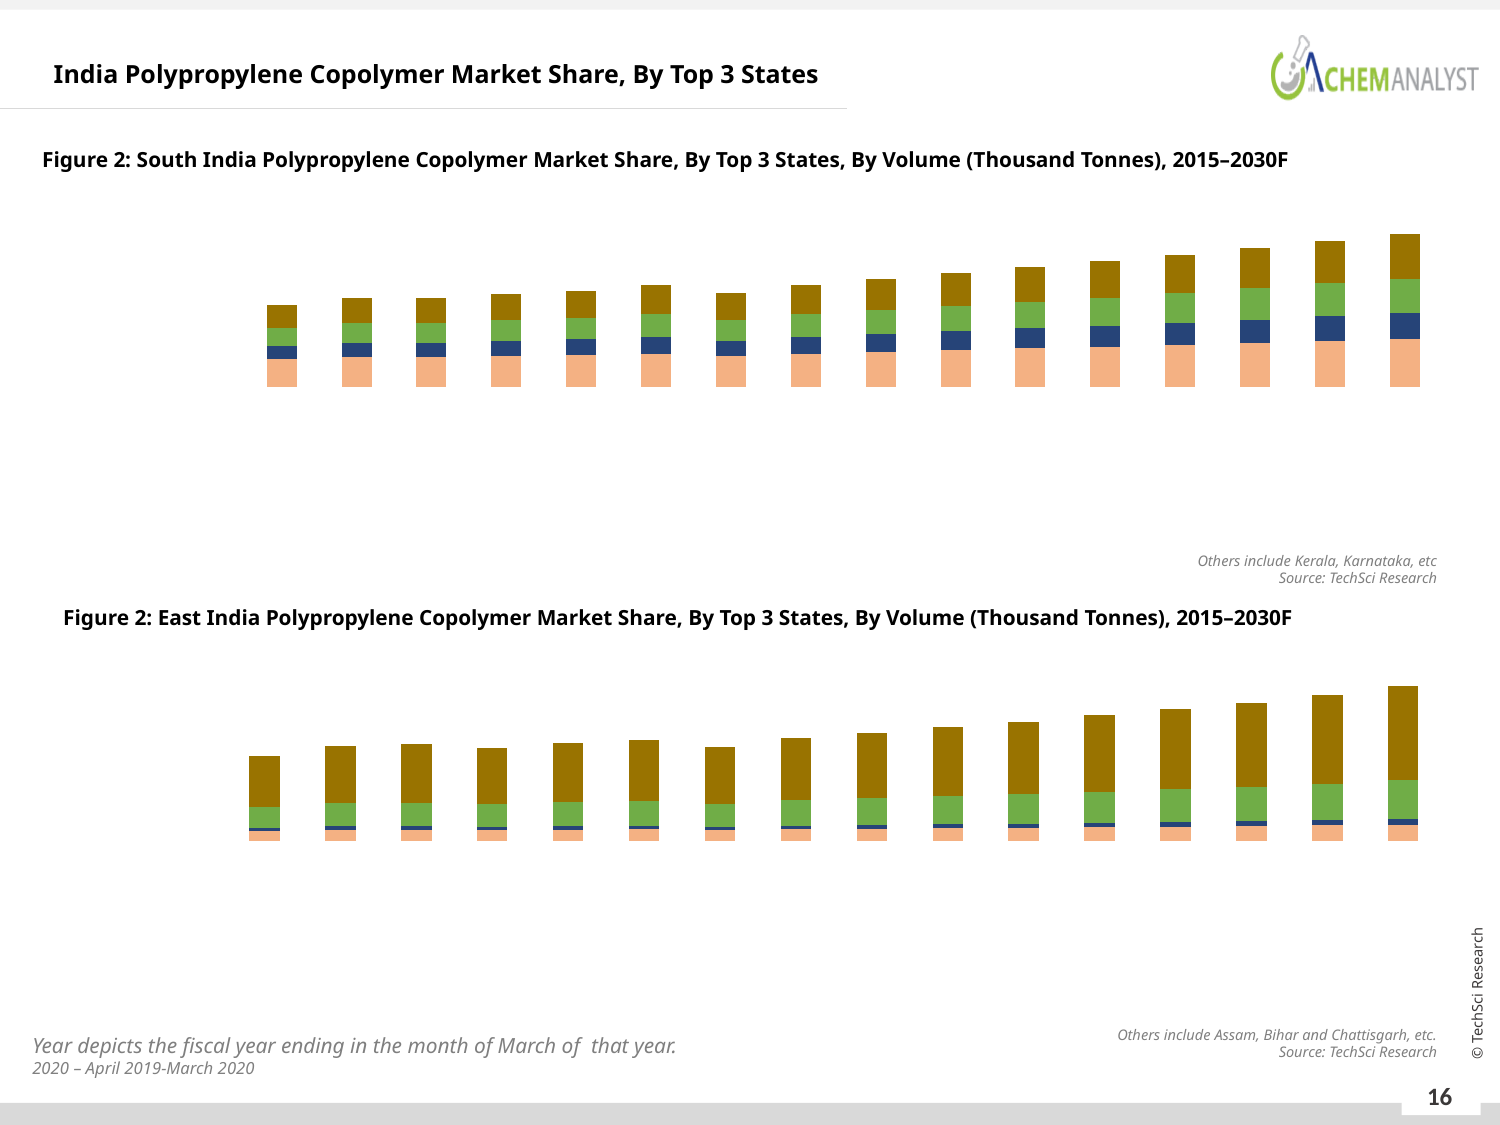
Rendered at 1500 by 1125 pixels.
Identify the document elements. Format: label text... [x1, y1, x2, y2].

text_box India Polypropylene Copolymer Market Share, By Top 3 States [38, 45, 1153, 96]
picture [1271, 35, 1485, 116]
text_box Figure 2: South India Polypropylene Copolymer Market Share, By Top 3 States, By Volume (Thousand Tonnes), 2015–2030F [27, 126, 1473, 179]
chart [0, 672, 1500, 1030]
text_box Figure 2: East India Polypropylene Copolymer Market Share, By Top 3 States, By Volume (Thousand Tonnes), 2015–2030F [48, 585, 1494, 638]
text_box Others include Assam, Bihar and Chattisgarh, etc. Source: TechSci Research [941, 1030, 1452, 1068]
text_box Others include Kerala, Karnataka, etc Source: TechSci Research [1078, 569, 1452, 595]
text_box Year depicts the fiscal year ending in the month of March of that year. 2020 – April 2019-March 2020 [17, 1030, 1429, 1111]
chart [0, 212, 1500, 569]
